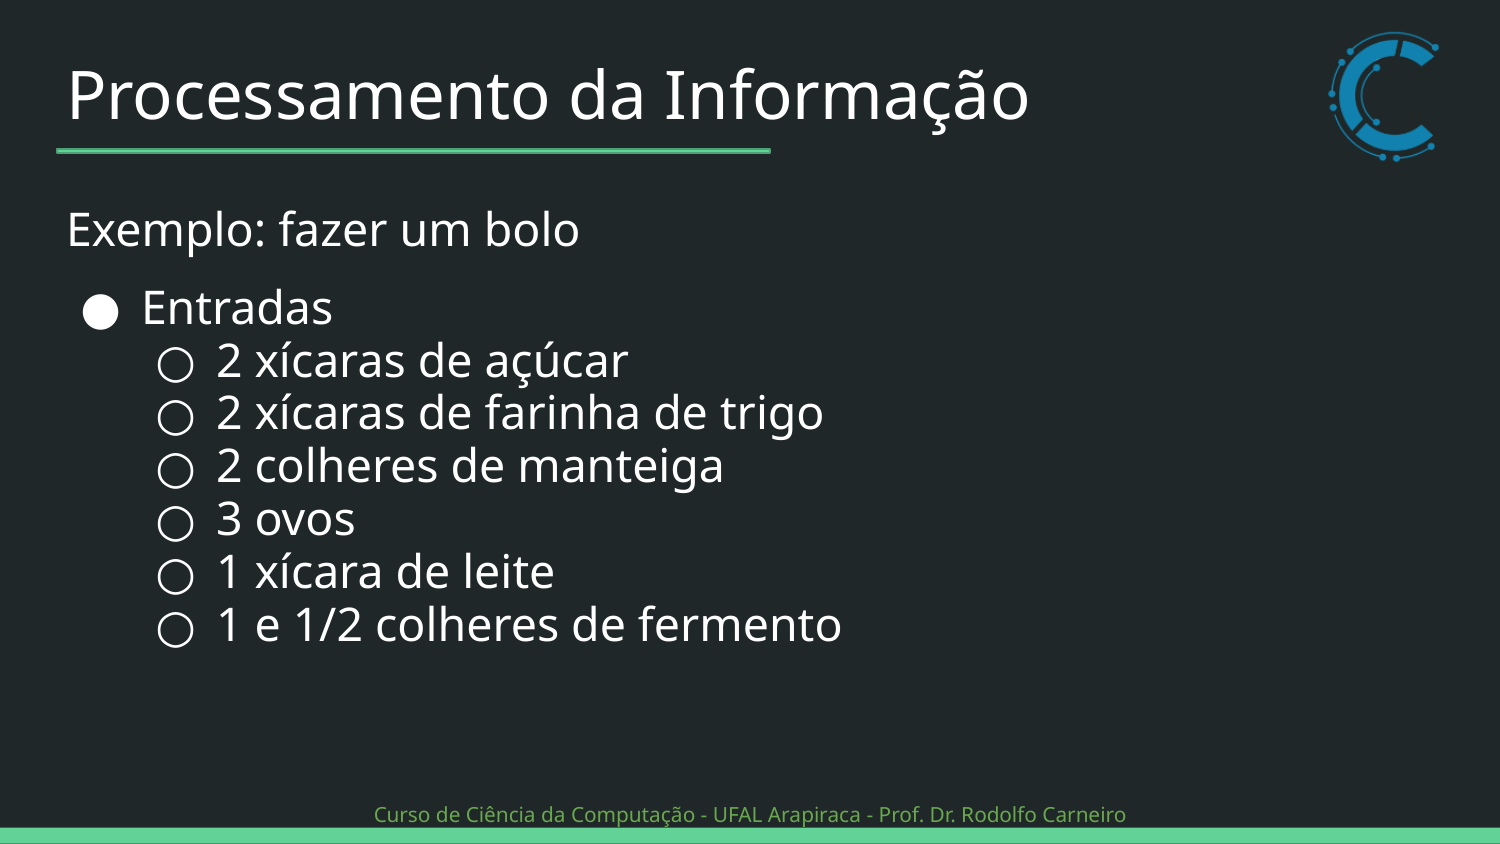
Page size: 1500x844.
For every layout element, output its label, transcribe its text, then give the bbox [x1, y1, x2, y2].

title Processamento da Informação [51, 37, 1314, 147]
list Exemplo: fazer um bolo Entradas 2 xícaras de açúcar 2 xícaras de farinha de trigo 2 colheres de manteiga 3 ovos 1 xícara de leite 1 e 1/2 colheres de fermento [51, 189, 1449, 750]
text_box Curso de Ciência da Computação - UFAL Arapiraca - Prof. Dr. Rodolfo Carneiro [0, 789, 1500, 840]
picture [1319, 25, 1450, 170]
text_box [57, 148, 770, 154]
